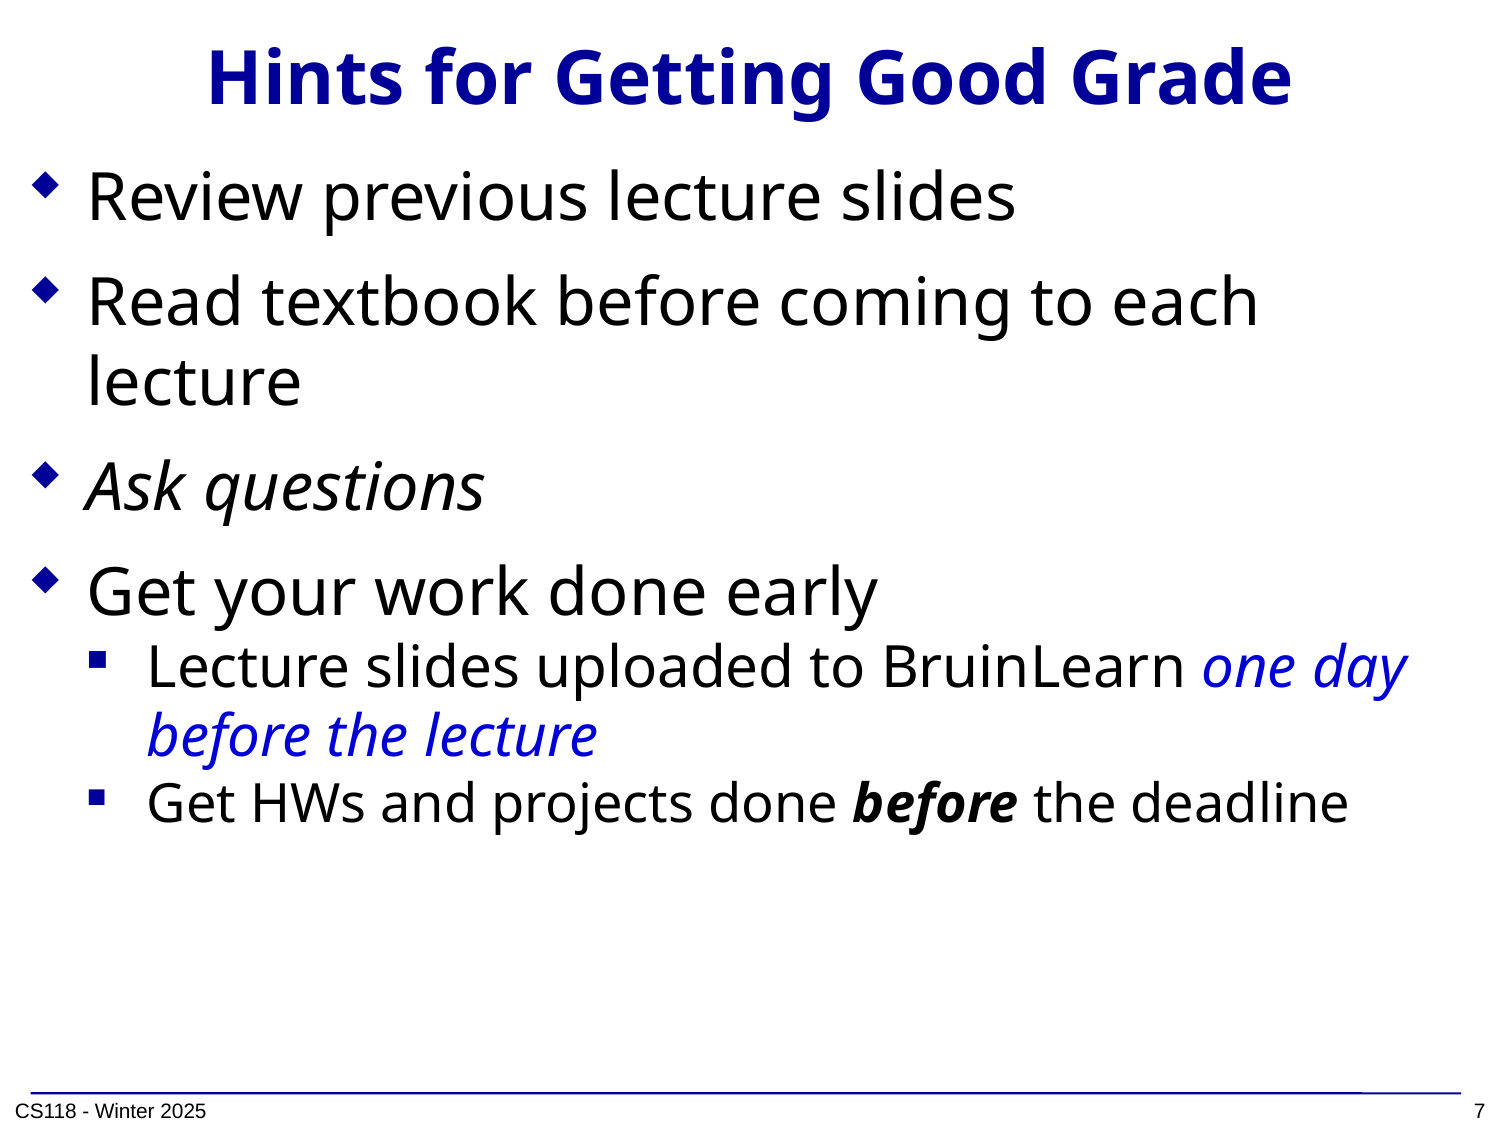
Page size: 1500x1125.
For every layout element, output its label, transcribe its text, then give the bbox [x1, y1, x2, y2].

footer CS118 - Winter 2025 [0, 1095, 300, 1125]
list Review previous lecture slides Read textbook before coming to each lecture Ask questions Get your work done early Lecture slides uploaded to BruinLearn one day before the lecture Get HWs and projects done before the deadline [26, 153, 1490, 1095]
slide_number 7 [1425, 1094, 1500, 1125]
title Hints for Getting Good Grade [0, 0, 1500, 151]
